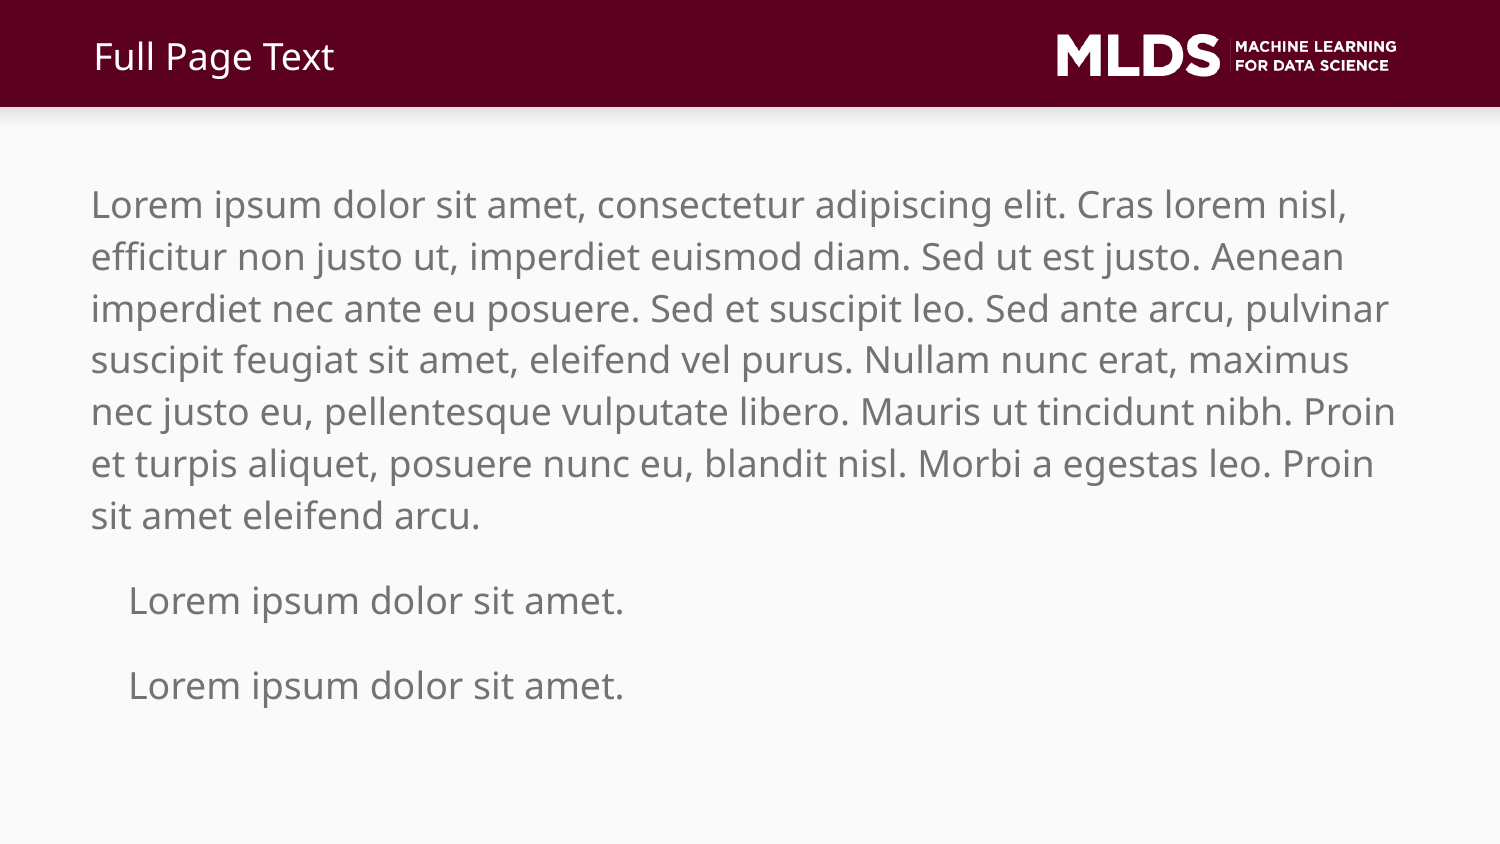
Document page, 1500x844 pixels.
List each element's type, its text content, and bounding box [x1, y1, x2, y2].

picture [1044, 6, 1400, 106]
title Full Page Text [78, 6, 1044, 106]
list Lorem ipsum dolor sit amet, consectetur adipiscing elit. Cras lorem nisl, efficitur non justo ut, imperdiet euismod diam. Sed ut est justo. Aenean imperdiet nec ante eu posuere. Sed et suscipit leo. Sed ante arcu, pulvinar suscipit feugiat sit amet, eleifend vel purus. Nullam nunc erat, maximus nec justo eu, pellentesque vulputate libero. Mauris ut tincidunt nibh. Proin et turpis aliquet, posuere nunc eu, blandit nisl. Morbi a egestas leo. Proin sit amet eleifend arcu. Lorem ipsum dolor sit amet. Lorem ipsum dolor sit amet. [75, 159, 1425, 719]
